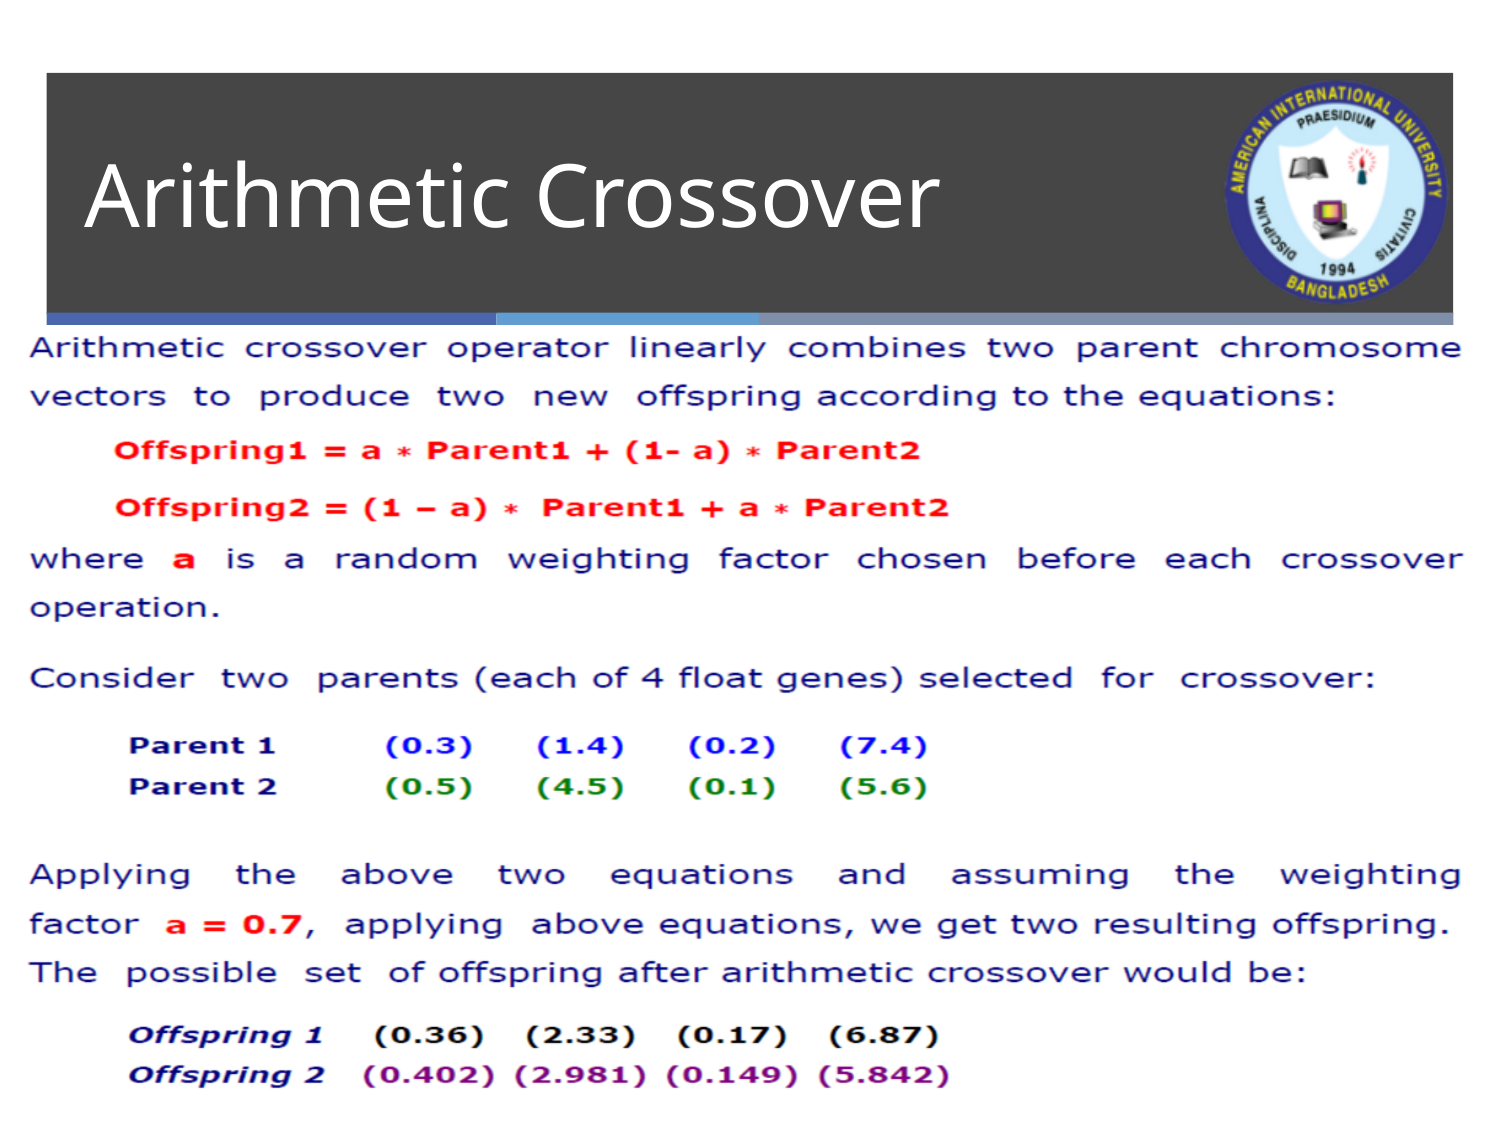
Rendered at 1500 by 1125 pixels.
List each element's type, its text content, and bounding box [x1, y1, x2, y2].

picture [14, 324, 1500, 1109]
picture [1220, 75, 1454, 310]
title Arithmetic Crossover [69, 73, 1351, 253]
